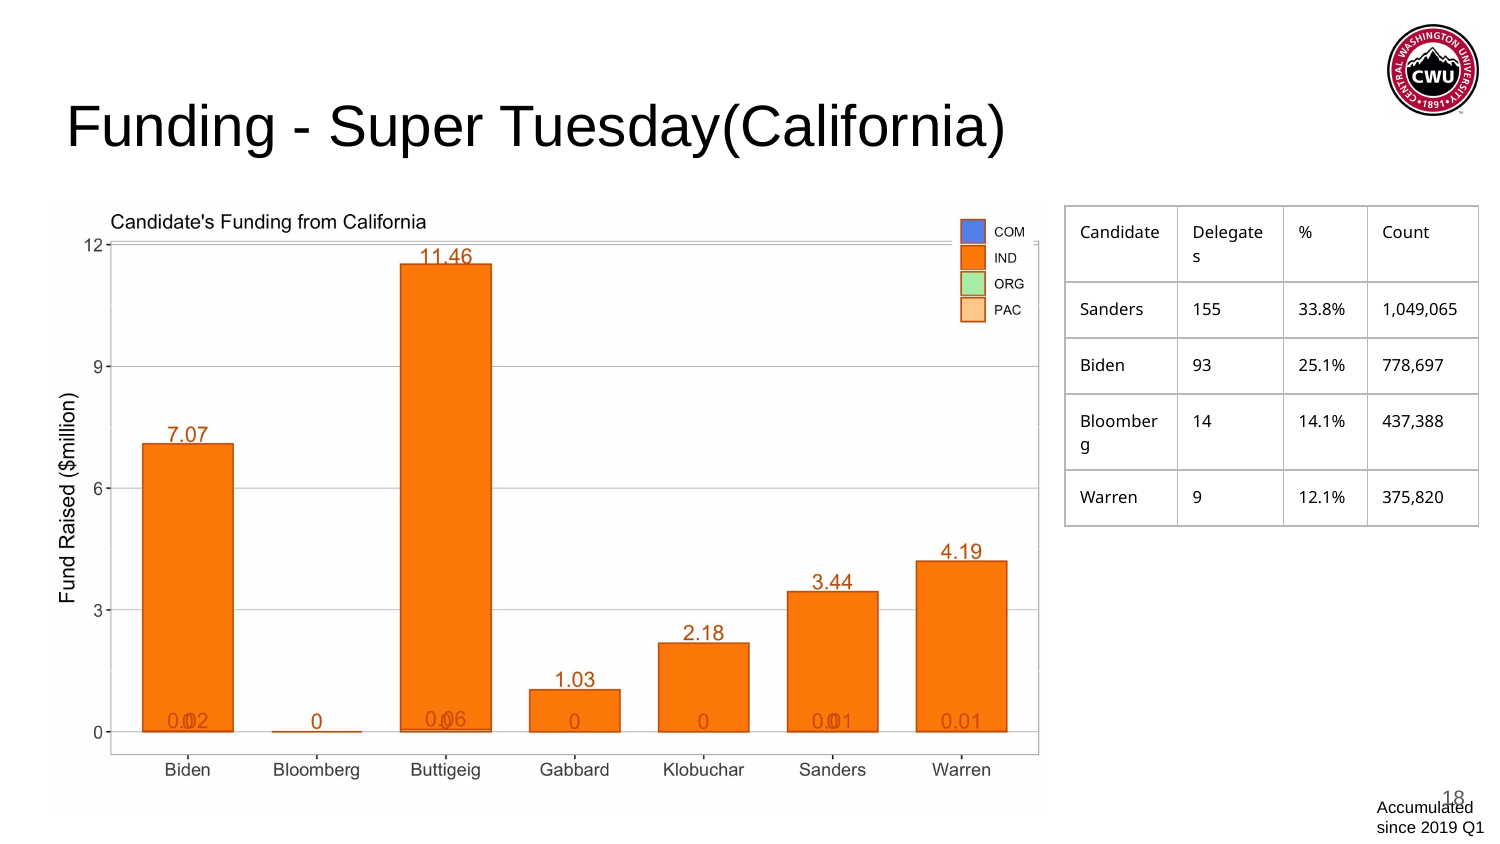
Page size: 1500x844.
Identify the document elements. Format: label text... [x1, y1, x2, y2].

slide_number 18 [1389, 764, 1480, 830]
table_cell 14.1% [1284, 395, 1367, 469]
table_cell Warren [1066, 471, 1177, 525]
table_cell 375,820 [1368, 471, 1478, 525]
table_cell Biden [1066, 339, 1177, 393]
picture [50, 205, 1047, 811]
table_cell 437,388 [1368, 395, 1478, 469]
title Funding - Super Tuesday(California) [51, 72, 1449, 167]
table_cell Sanders [1066, 283, 1177, 337]
table_header Candidate [1066, 207, 1177, 281]
table_header % [1284, 207, 1367, 281]
table_cell 14 [1178, 395, 1283, 469]
picture [1387, 24, 1480, 117]
table_cell Bloomberg [1066, 395, 1177, 469]
table_header Delegates [1178, 207, 1283, 281]
text_box Accumulated since 2019 Q1 [1361, 781, 1500, 844]
table_header Count [1368, 207, 1478, 281]
table_cell 12.1% [1284, 471, 1367, 525]
table_cell 9 [1178, 471, 1283, 525]
table_cell 33.8% [1284, 283, 1367, 337]
table_cell 778,697 [1368, 339, 1478, 393]
table_cell 93 [1178, 339, 1283, 393]
table_cell 155 [1178, 283, 1283, 337]
table_cell 25.1% [1284, 339, 1367, 393]
table_cell 1,049,065 [1368, 283, 1478, 337]
